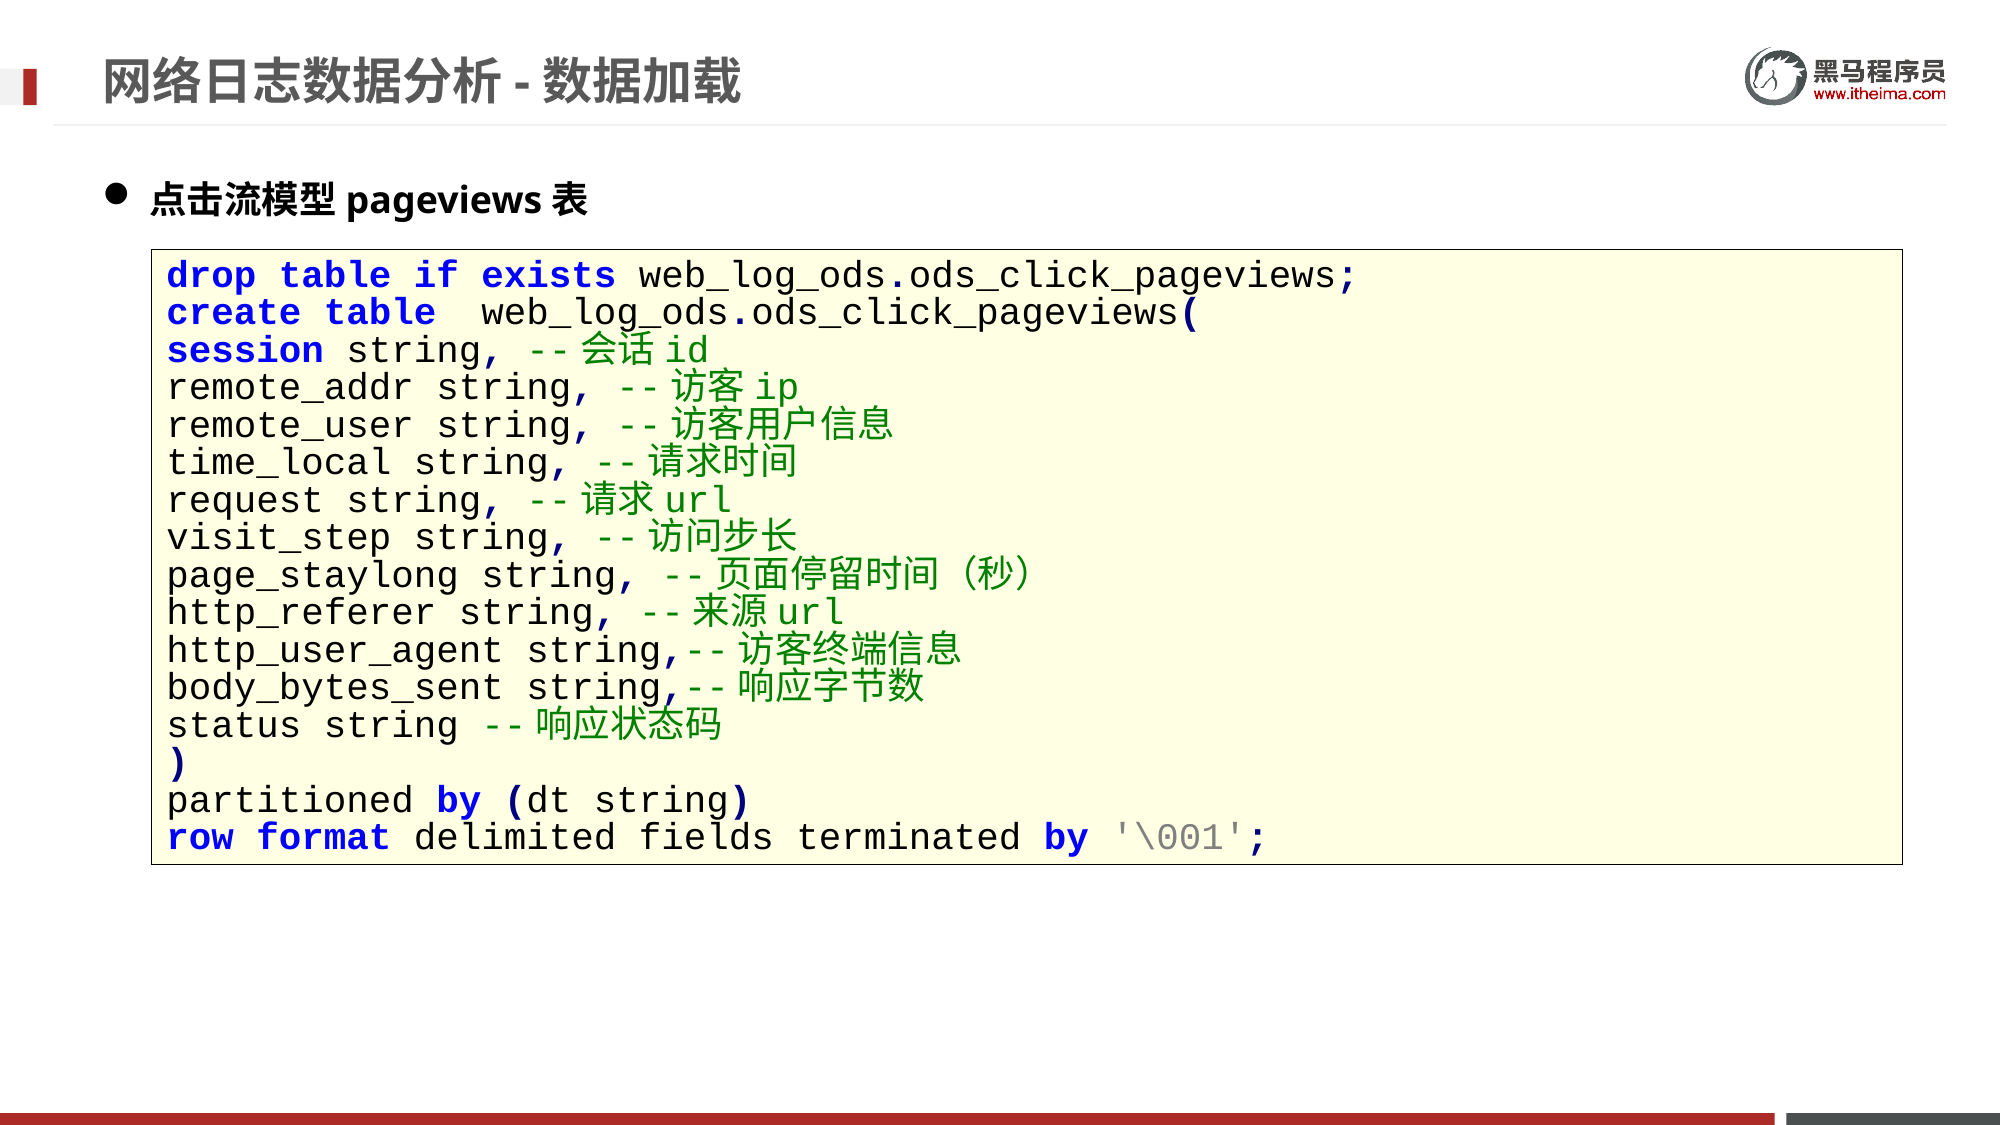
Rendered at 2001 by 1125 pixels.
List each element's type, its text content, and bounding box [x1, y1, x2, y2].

text_box 点击流模型pageviews表 [87, 146, 1813, 229]
text_box drop table if exists web_log_ods.ods_click_pageviews; create table web_log_ods.ods_click_pageviews( session string, --会话id remote_addr string, --访客ip remote_user string, --访客用户信息 time_local string, --请求时间 request string, --请求url visit_step string, --访问步长 page_staylong string, --页面停留时间（秒） http_referer string, --来源url http_user_agent string,--访客终端信息 body_bytes_sent string,--响应字节数 status string --响应状态码 ) partitioned by (dt string) row format delimited fields terminated by '\001'; [151, 249, 1903, 865]
picture [1744, 46, 1946, 106]
title 网络日志数据分析-数据加载 [87, 40, 1708, 119]
